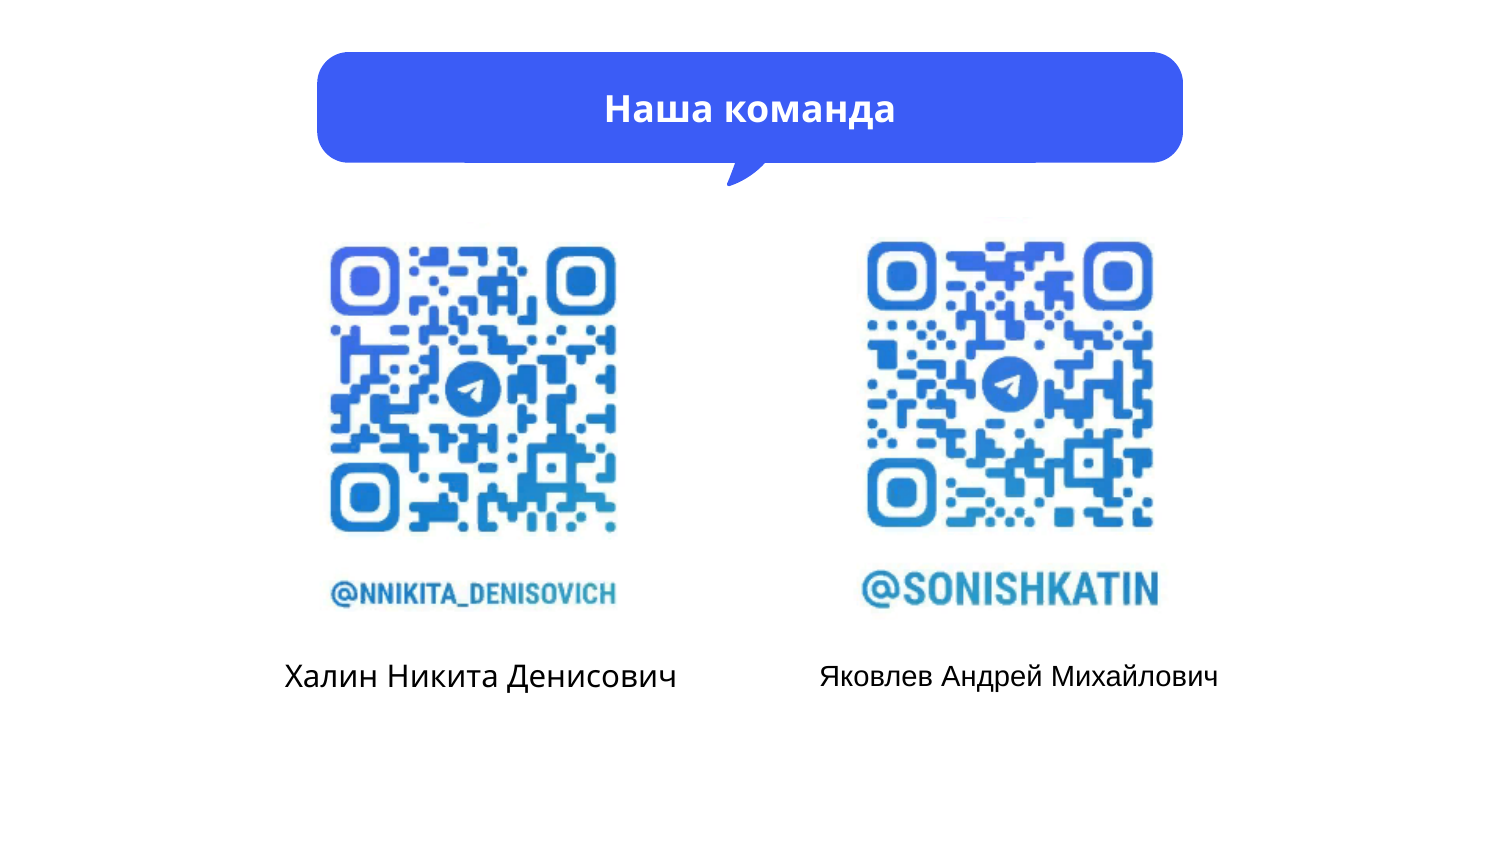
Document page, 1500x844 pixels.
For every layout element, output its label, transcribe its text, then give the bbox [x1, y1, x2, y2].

text_box Яковлев Андрей Михайлович [804, 649, 1260, 700]
picture [316, 222, 646, 626]
text_box Наша команда [317, 52, 1183, 187]
text_box Халин Никита Денисович [191, 650, 771, 700]
picture [846, 217, 1184, 626]
